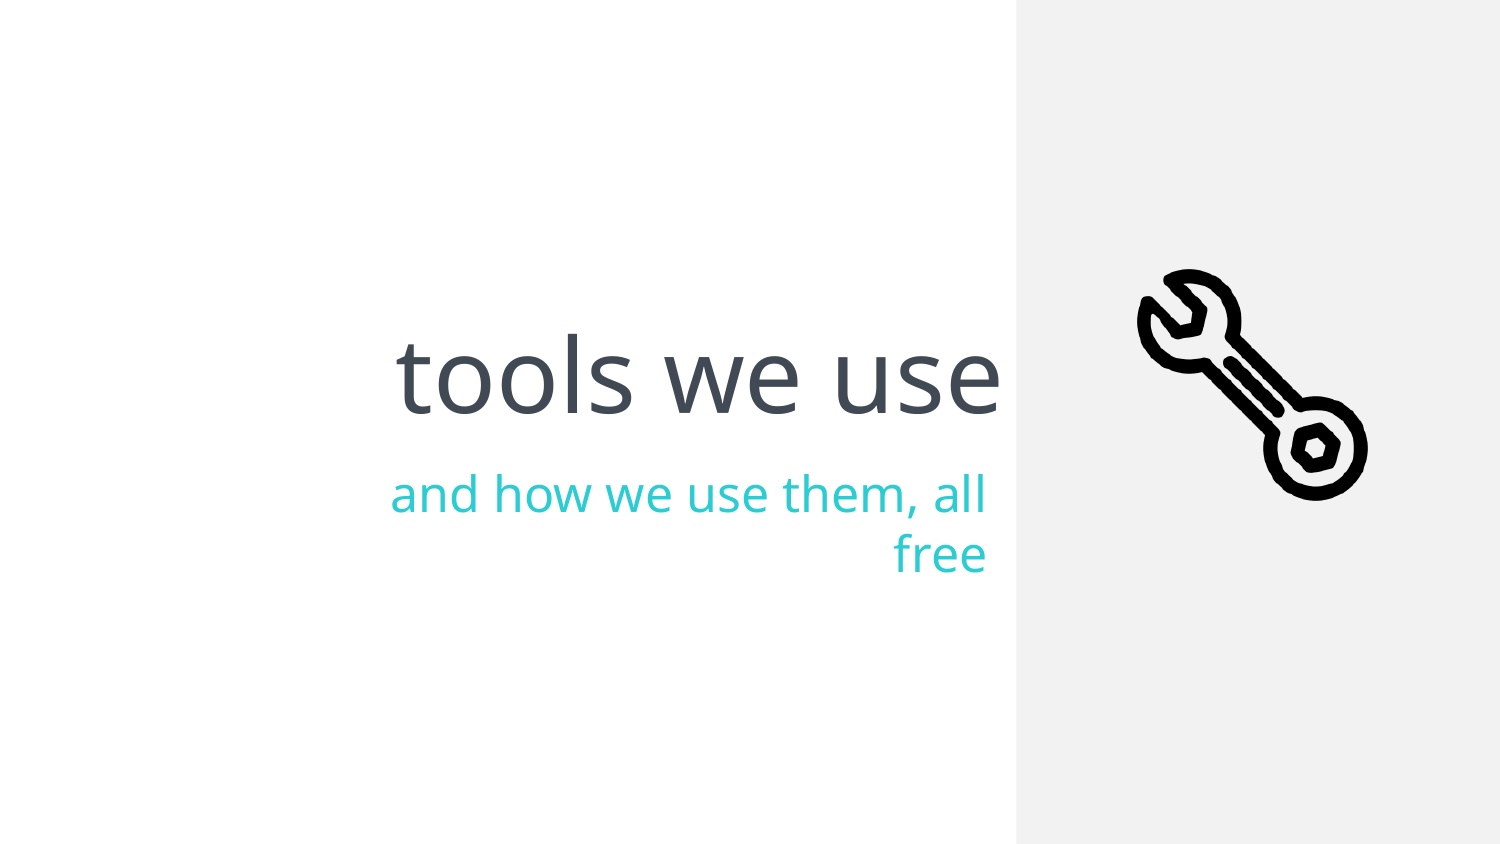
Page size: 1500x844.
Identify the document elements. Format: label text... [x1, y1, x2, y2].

subtitle and how we use them, all free [272, 454, 1003, 530]
picture [1019, 151, 1485, 618]
title tools we use [0, 146, 1020, 443]
